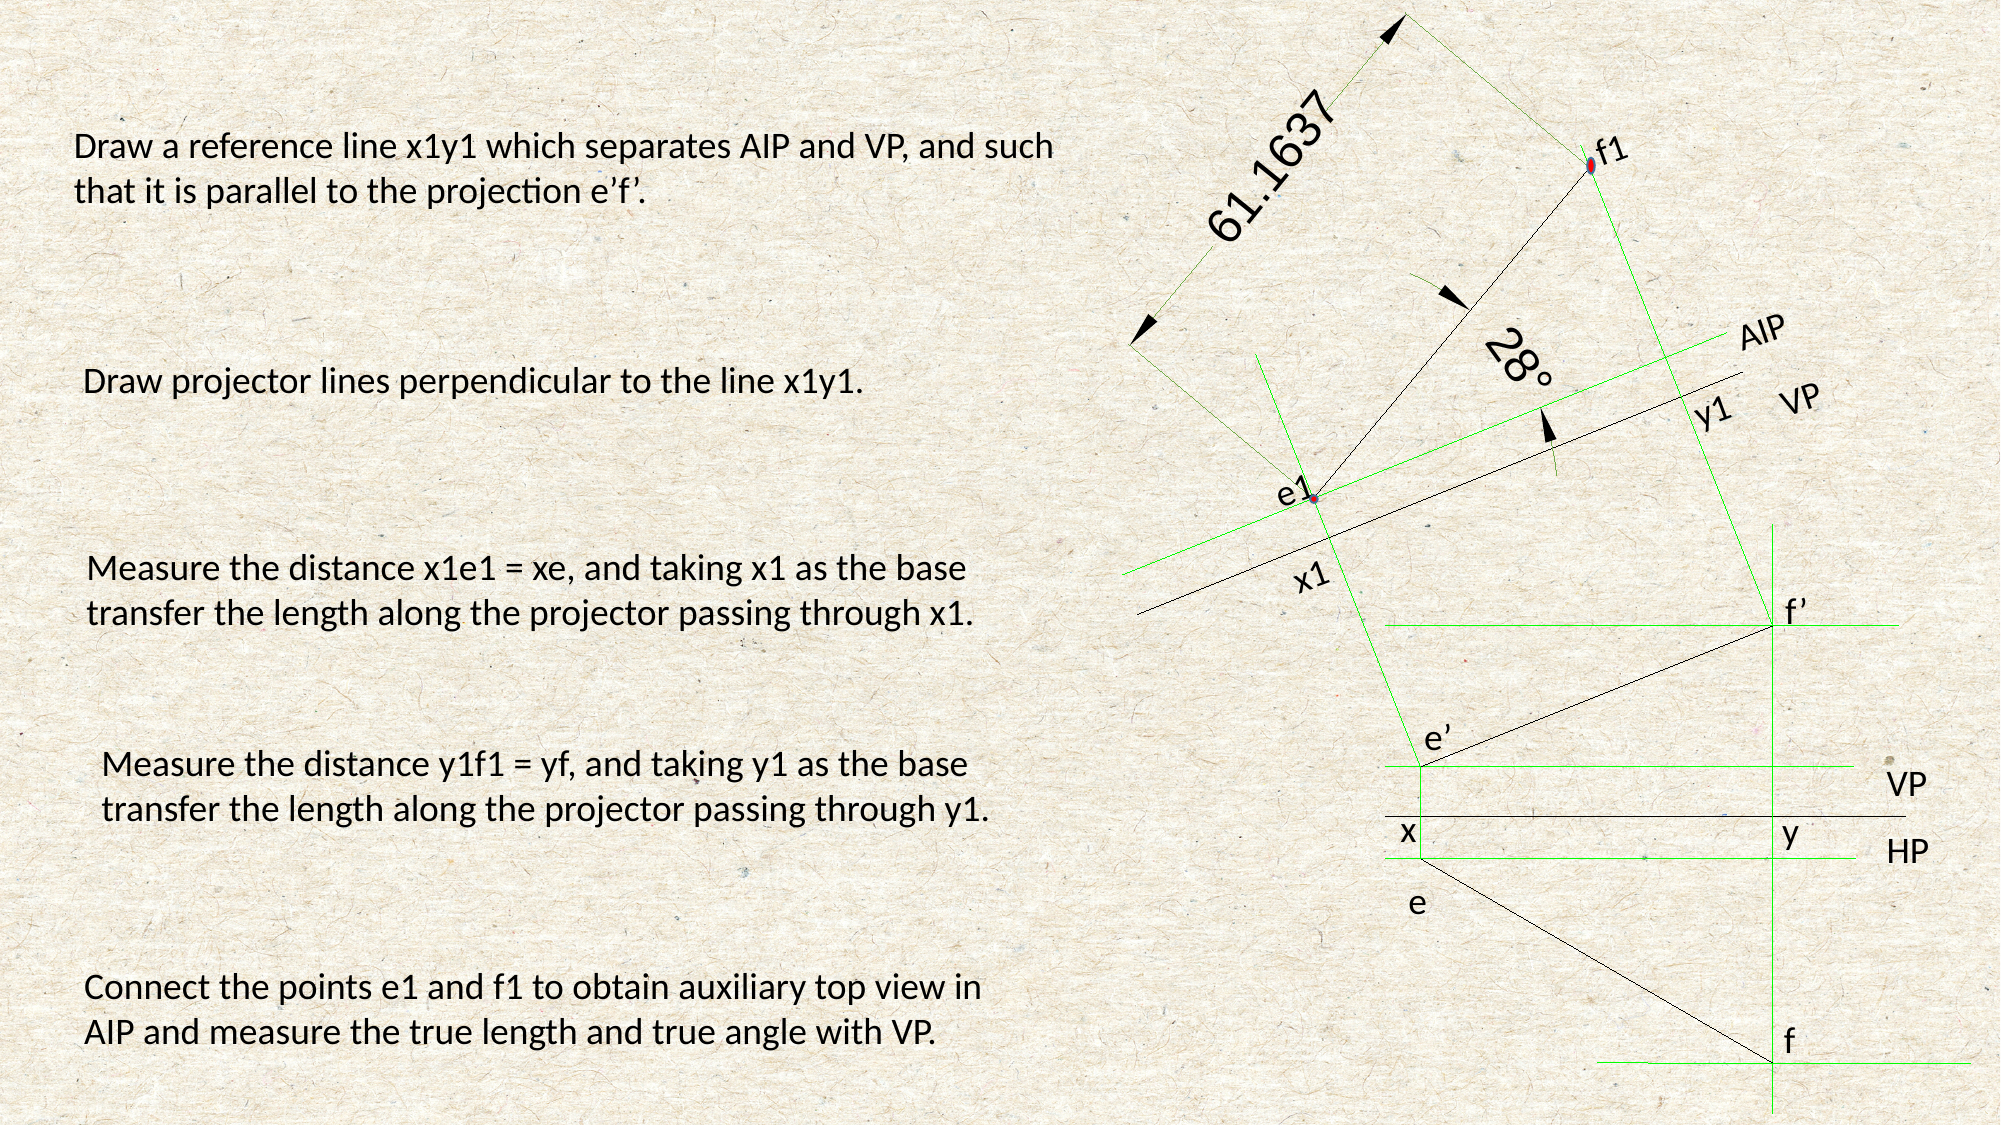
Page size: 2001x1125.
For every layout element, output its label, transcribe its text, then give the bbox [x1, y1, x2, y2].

text_box [1586, 156, 1596, 175]
text_box 28° [1475, 313, 1569, 410]
text_box 61.1637 [1190, 76, 1352, 255]
text_box f [1769, 1008, 1846, 1068]
text_box y1 [1670, 365, 1764, 448]
text_box e1 [1251, 445, 1345, 529]
text_box Connect the points e1 and f1 to obtain auxiliary top view in AIP and measure the true length and true angle with VP. [69, 955, 1040, 1060]
text_box [1379, 13, 1407, 45]
text_box Measure the distance x1e1 = xe, and taking x1 as the base transfer the length along the projector passing through x1. [71, 535, 1043, 641]
text_box VP [1871, 752, 1949, 812]
text_box e [1393, 869, 1471, 930]
text_box f’ [1770, 579, 1847, 640]
text_box Draw projector lines perpendicular to the line x1y1. [68, 349, 1059, 409]
text_box [1438, 284, 1471, 311]
text_box [1540, 407, 1557, 443]
text_box VP [1757, 354, 1850, 437]
text_box x1 [1269, 530, 1362, 614]
text_box y [1767, 799, 1844, 860]
text_box f1 [1572, 103, 1665, 186]
text_box [1129, 314, 1158, 346]
text_box Draw a reference line x1y1 which separates AIP and VP, and such that it is parallel to the projection e’f’. [58, 113, 1087, 219]
text_box Measure the distance y1f1 = yf, and taking y1 as the base transfer the length along the projector passing through y1. [86, 731, 1058, 836]
picture [0, 0, 2001, 1125]
text_box [1309, 494, 1319, 504]
text_box HP [1871, 818, 1949, 879]
text_box AIP [1713, 280, 1830, 368]
text_box e’ [1409, 706, 1487, 766]
text_box x [1385, 797, 1463, 857]
